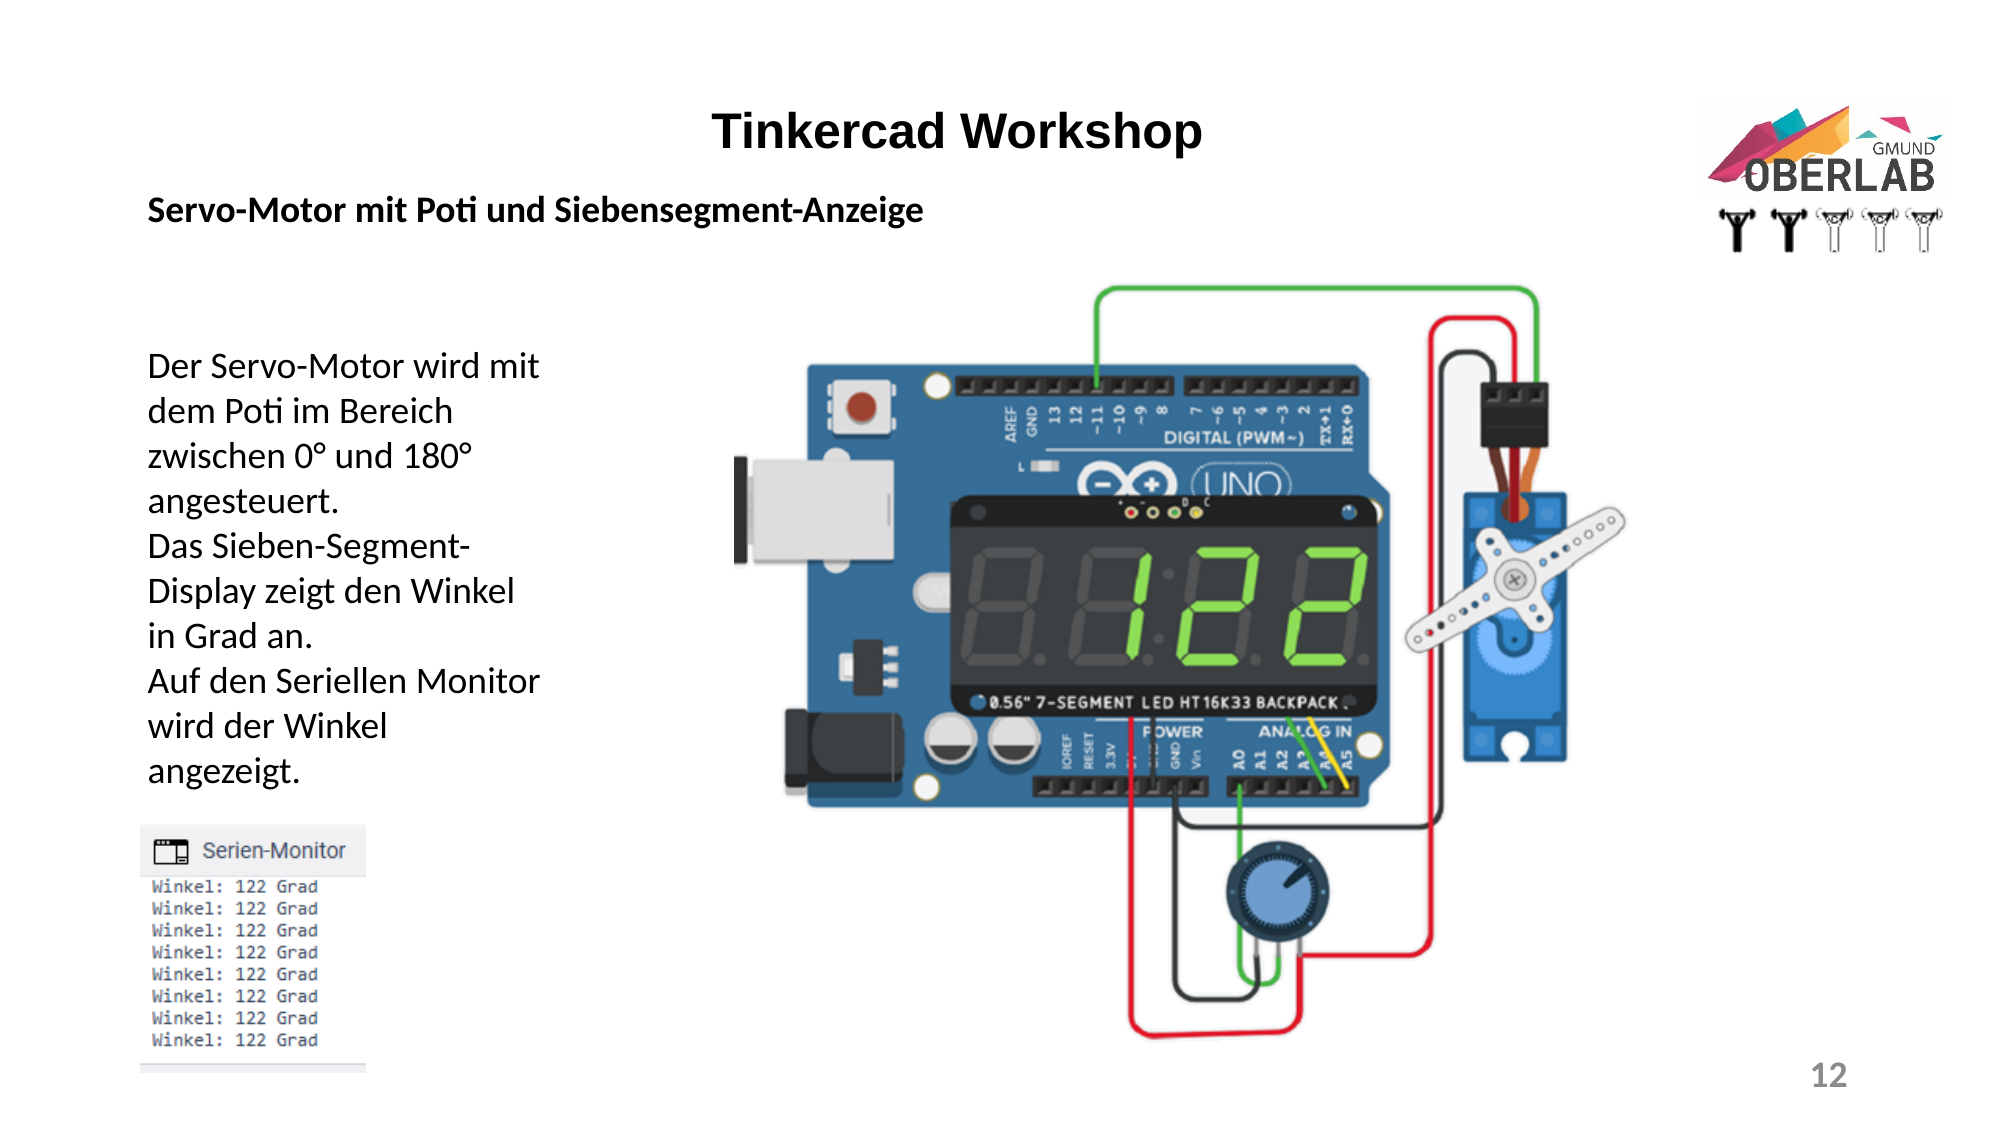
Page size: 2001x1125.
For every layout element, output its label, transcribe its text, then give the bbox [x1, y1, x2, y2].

text_box Servo-Motor mit Poti und Siebensegment-Anzeige [132, 177, 1714, 238]
picture [140, 824, 366, 1073]
text_box Der Servo-Motor wird mit dem Poti im Bereich zwischen 0° und 180° angesteuert. Das Sieben-Segment-Display zeigt den Winkel in Grad an. Auf den Seriellen Monitor wird der Winkel angezeigt. [132, 333, 563, 843]
picture [734, 264, 1638, 1054]
slide_number 12 [1412, 1042, 1863, 1103]
subtitle Tinkercad Workshop [214, 98, 1700, 177]
picture [1700, 98, 1954, 265]
